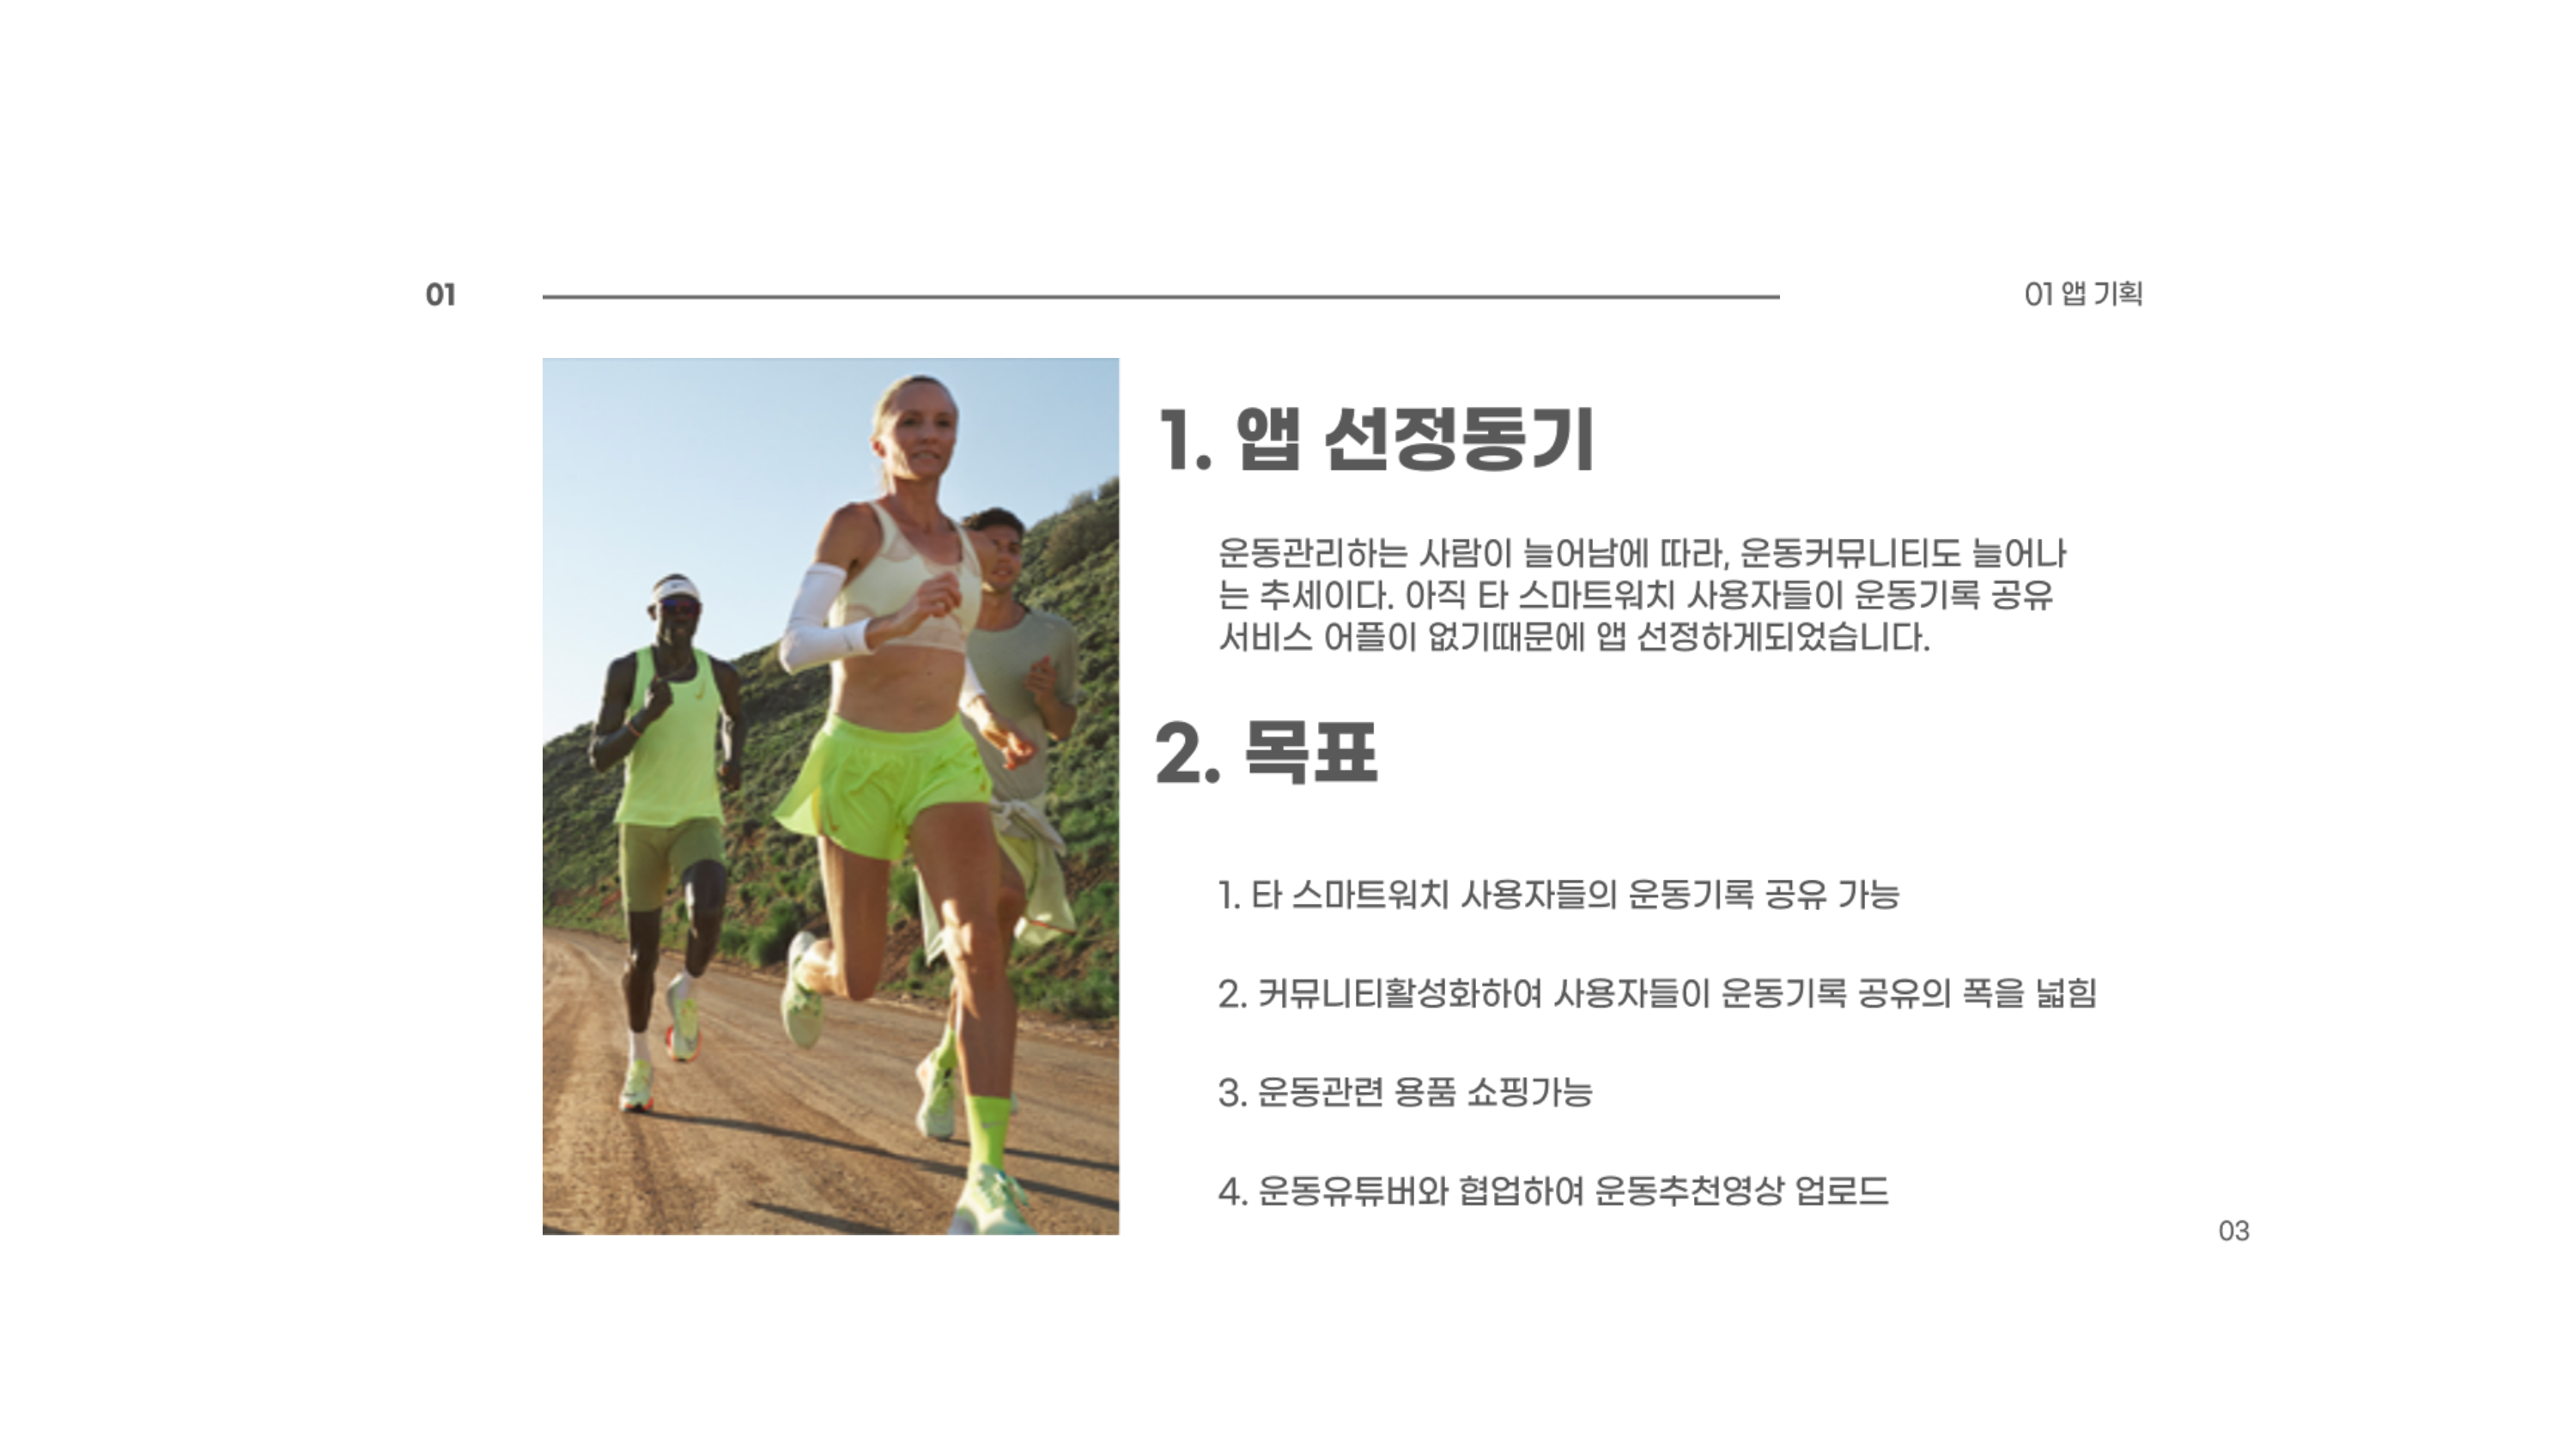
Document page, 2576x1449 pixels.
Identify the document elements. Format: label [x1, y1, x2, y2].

picture [2214, 1214, 2262, 1259]
picture [1213, 529, 2082, 682]
text_box [542, 358, 1121, 1236]
picture [1810, 275, 2155, 328]
text_box [542, 291, 1780, 304]
picture [1212, 870, 2113, 1231]
picture [1144, 700, 1412, 820]
picture [422, 275, 470, 330]
picture [1149, 386, 1625, 506]
